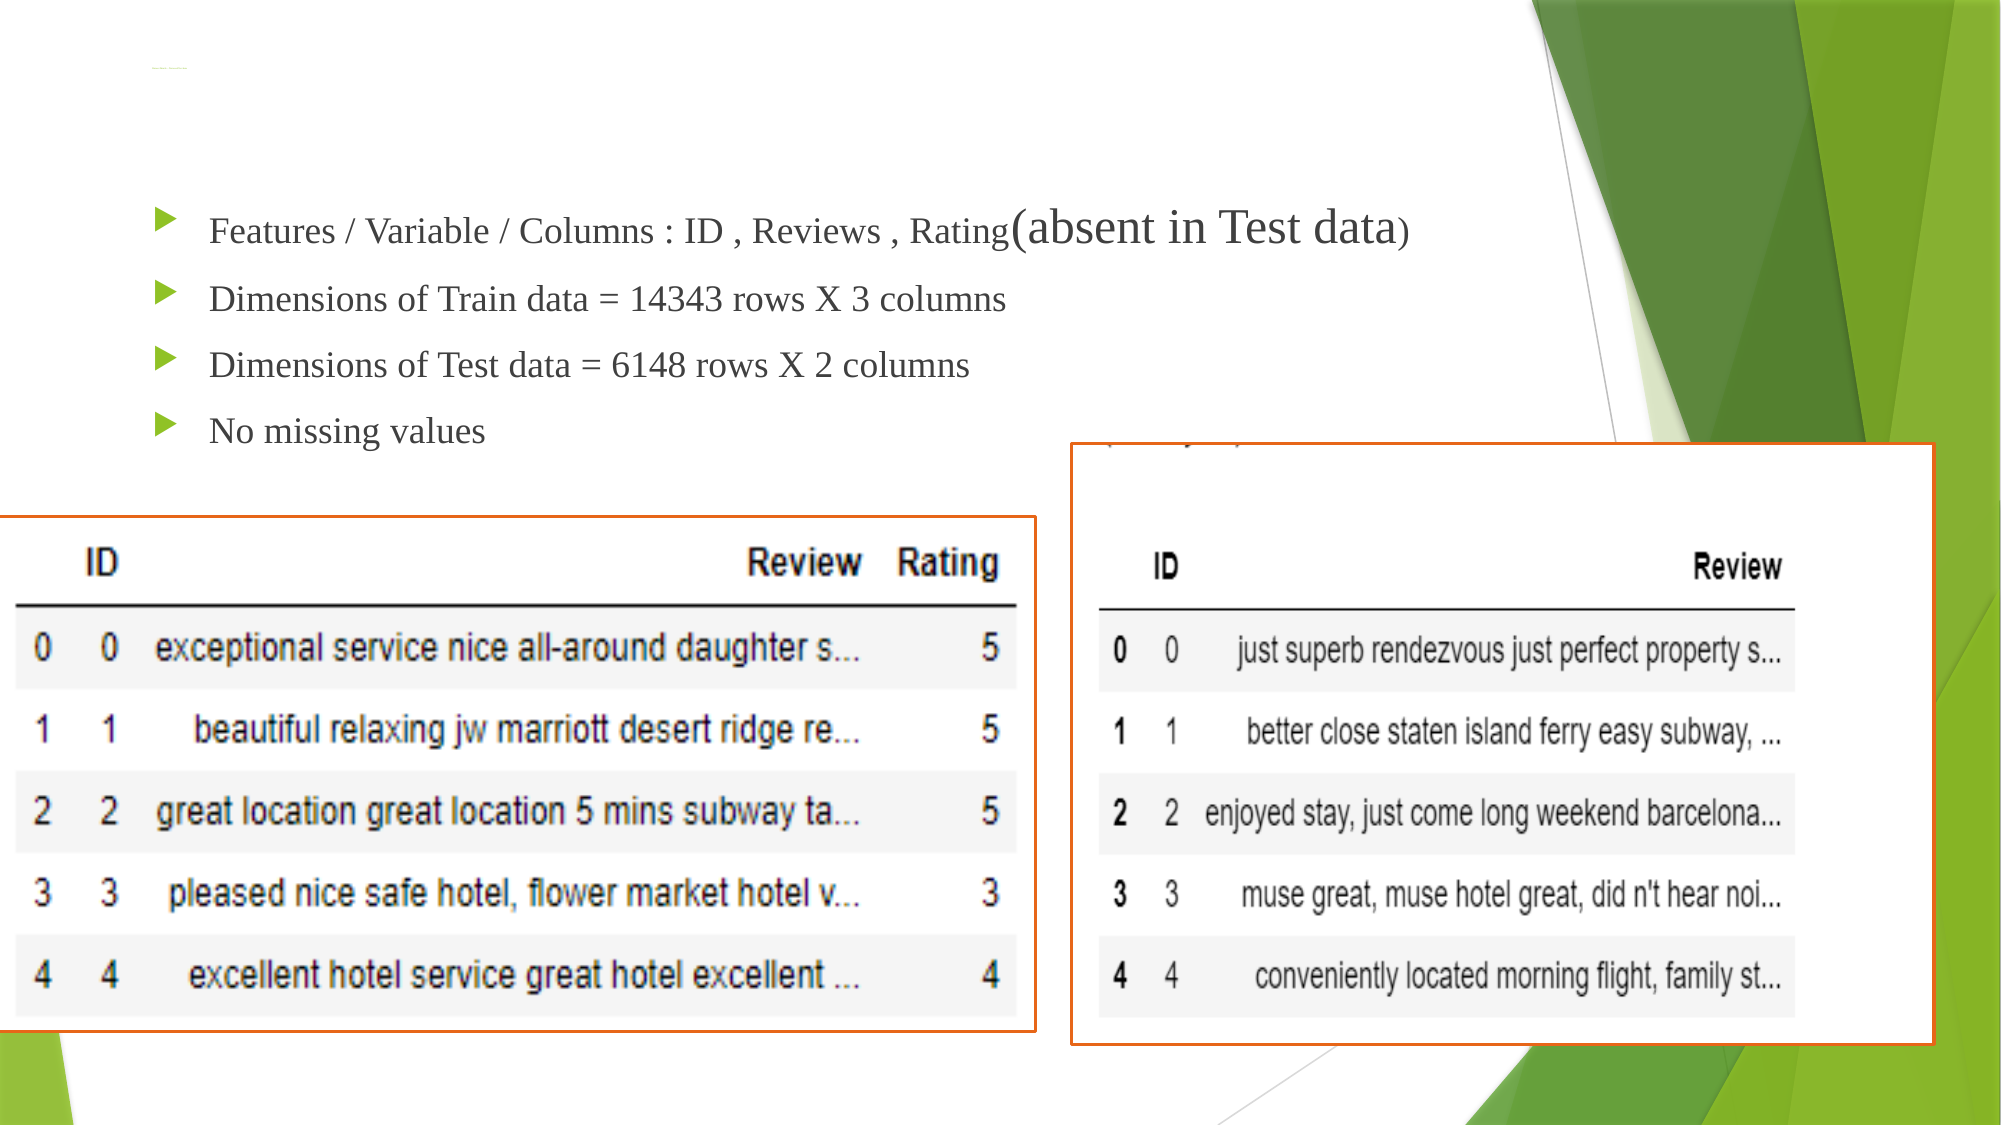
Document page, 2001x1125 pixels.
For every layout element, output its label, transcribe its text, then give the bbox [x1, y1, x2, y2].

list Features / Variable / Columns : ID , Reviews , Rating(absent in Test data) Dimensions of Train data = 14343 rows X 3 columns Dimensions of Test data = 6148 rows X 2 columns No missing values Features / Variable / Columns : ID , Reviews , Rating Dimensions of Train data = 14343 rows X 3 columns No missing values No duplicate reviews [137, 185, 1863, 1014]
picture [1072, 444, 1933, 1044]
picture [0, 517, 1035, 1030]
title Dataset Details – Train and Test data [137, 59, 1863, 79]
